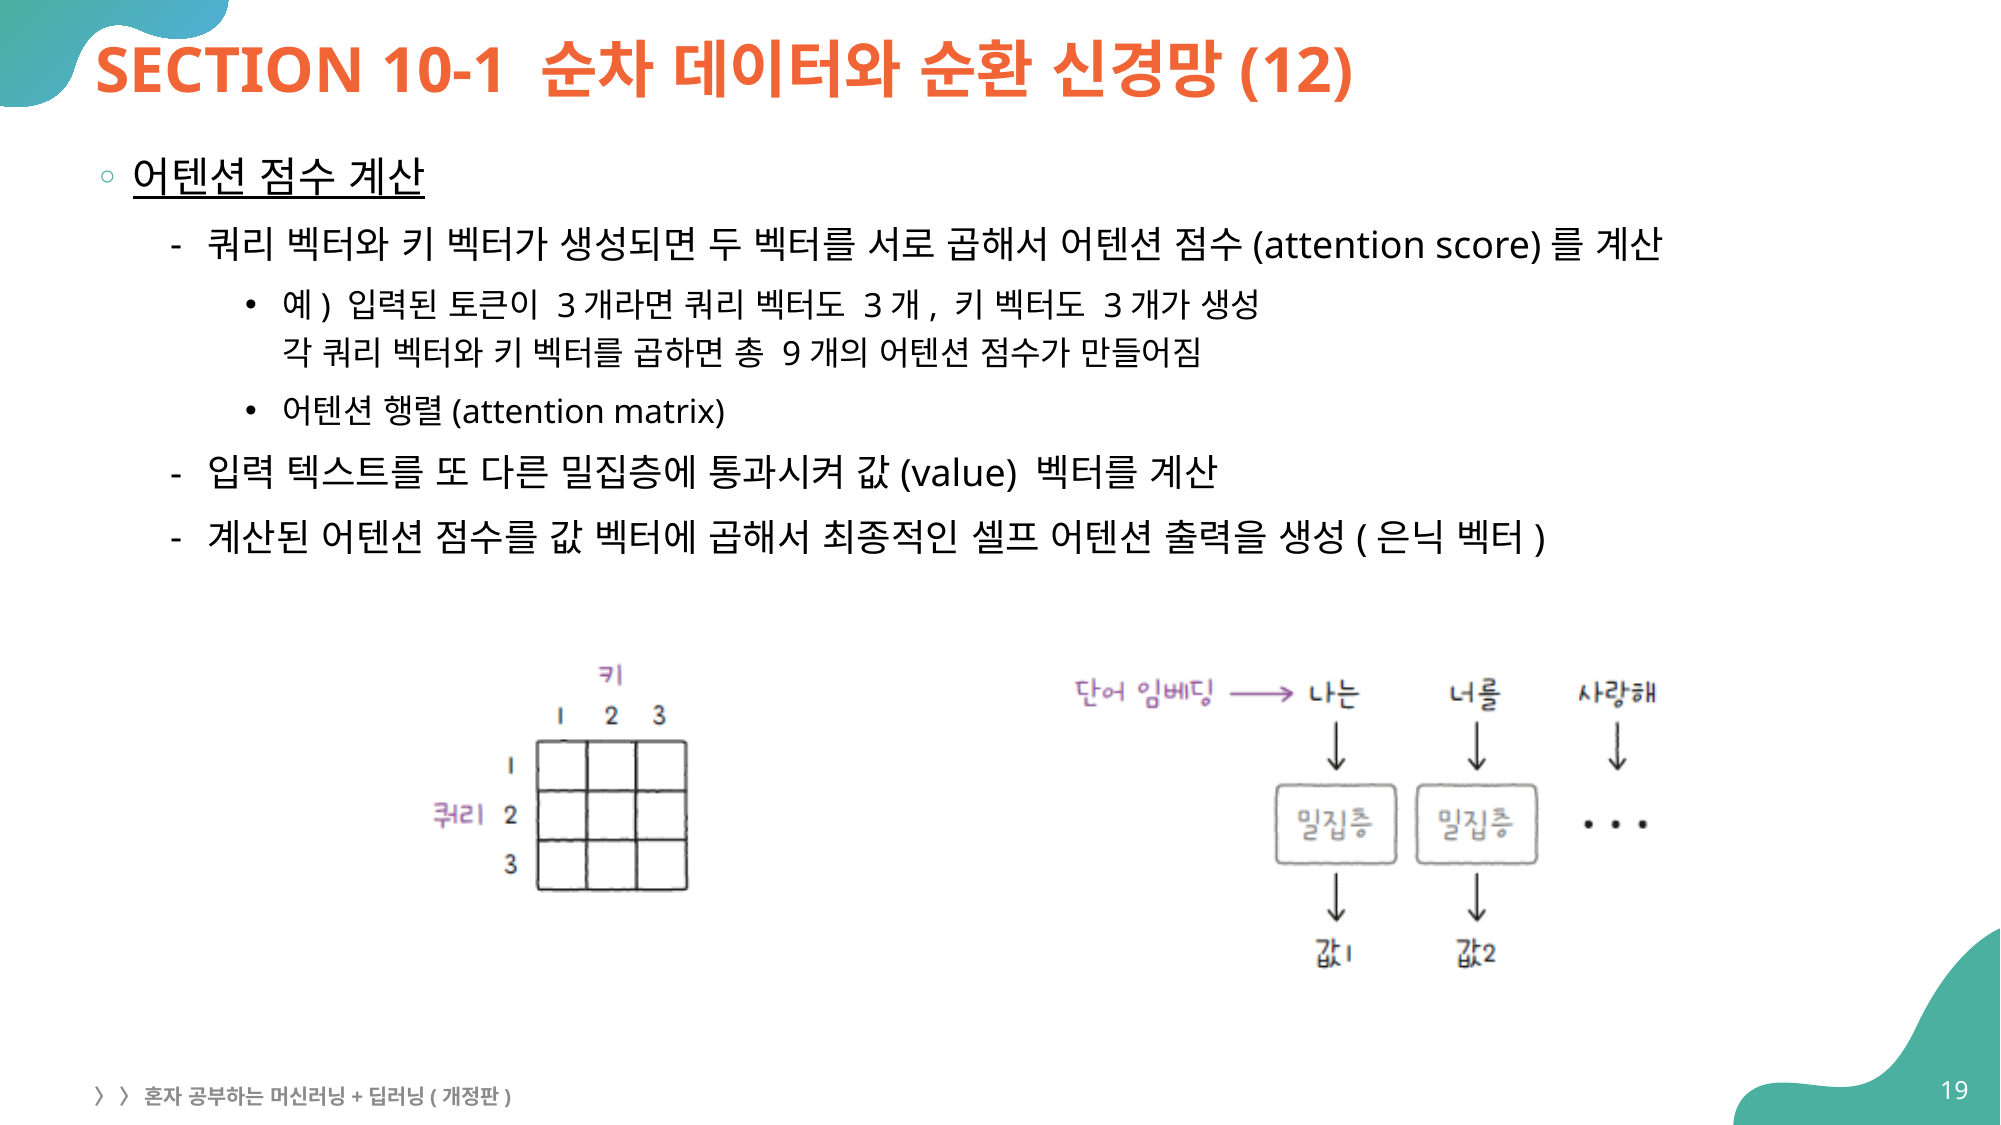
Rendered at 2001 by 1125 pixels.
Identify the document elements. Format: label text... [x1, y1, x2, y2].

footer 〉 〉 혼자 공부하는 머신러닝+딥러닝(개정판) [79, 1078, 755, 1114]
picture [1049, 654, 1670, 981]
title SECTION 10-1 순차 데이터와 순환 신경망(12) [79, 17, 1931, 128]
slide_number 19 [1917, 1061, 1984, 1122]
list 어텐션 점수 계산 쿼리 벡터와 키 벡터가 생성되면 두 벡터를 서로 곱해서 어텐션 점수(attention score)를 계산 예) 입력된 토큰이 3개라면 쿼리 벡터도 3개, 키 벡터도 3개가 생성 각 쿼리 벡터와 키 벡터를 곱하면 총 9개의 어텐션 점수가 만들어짐 어텐션 행렬(attention matrix) 입력 텍스트를 또 다른 밀집층에 통과시켜 값(value) 벡터를 계산 계산된 어텐션 점수를 값 벡터에 곱해서 최종적인 셀프 어텐션 출력을 생성(은닉 벡터) [79, 133, 1964, 910]
picture [416, 654, 713, 910]
